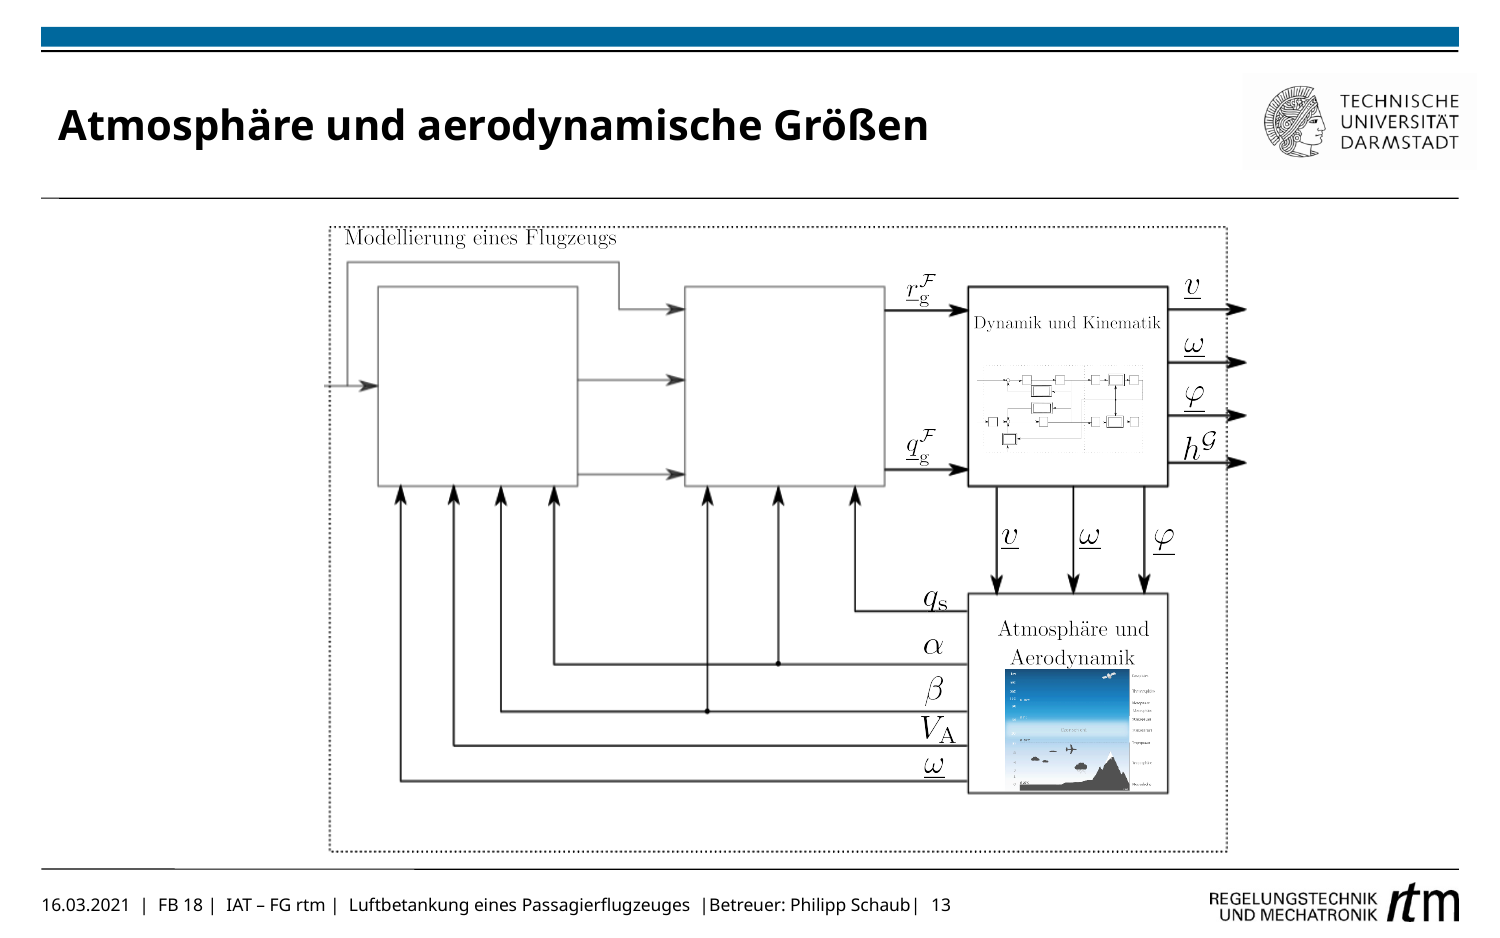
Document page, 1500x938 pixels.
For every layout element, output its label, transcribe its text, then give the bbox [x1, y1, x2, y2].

picture [324, 226, 1247, 853]
title Atmosphäre und aerodynamische Größen [58, 66, 1149, 182]
picture [1242, 73, 1477, 170]
picture [1210, 882, 1459, 922]
